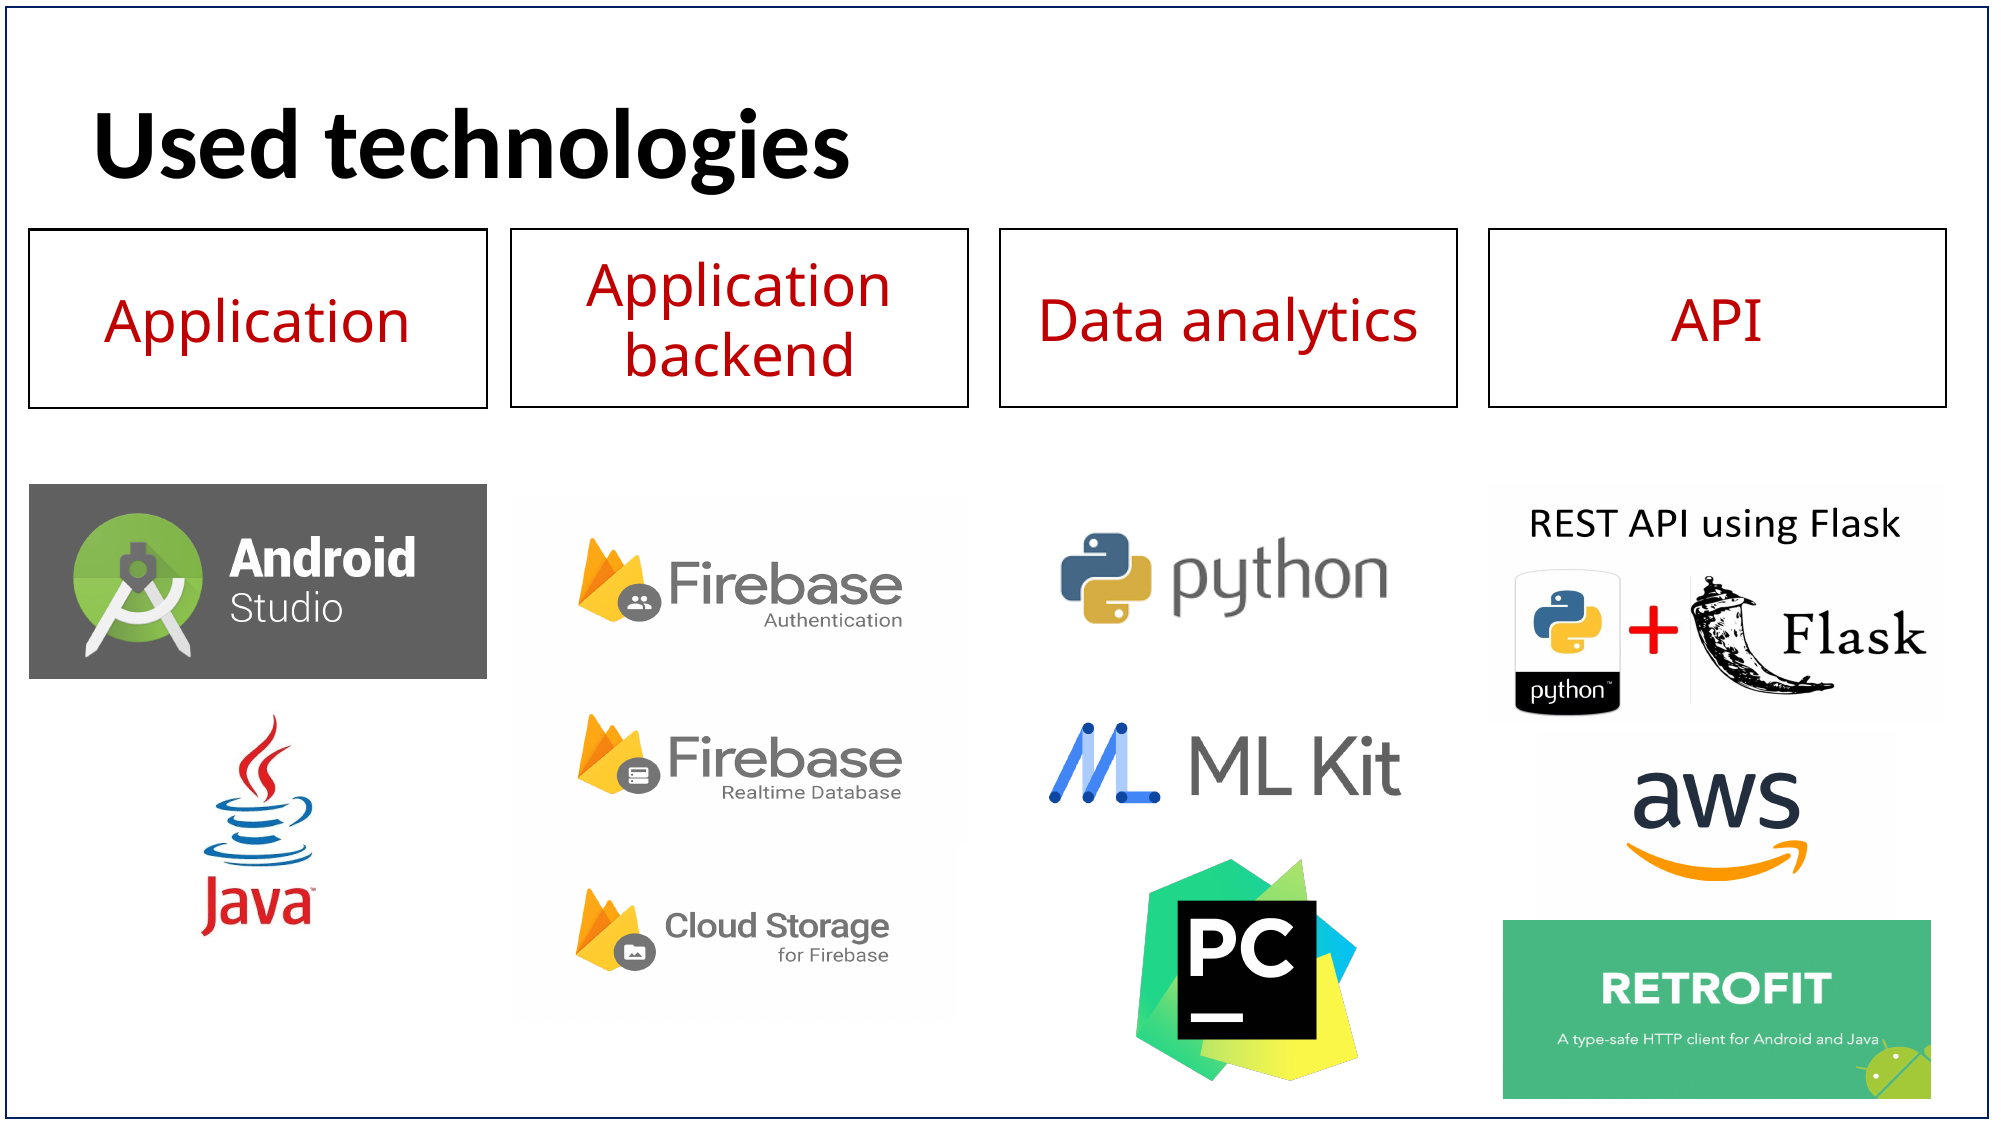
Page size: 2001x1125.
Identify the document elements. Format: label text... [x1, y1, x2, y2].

text_box Used technologies [78, 71, 919, 206]
text_box API [1488, 228, 1947, 408]
text_box Application [28, 228, 488, 409]
text_box [5, 6, 1989, 1119]
picture [1488, 484, 1946, 723]
text_box Data analytics [999, 228, 1458, 408]
picture [1019, 491, 1438, 1081]
picture [510, 491, 969, 1021]
picture [132, 694, 384, 956]
picture [1503, 732, 1931, 1099]
picture [29, 484, 487, 679]
text_box Application backend [510, 228, 969, 408]
